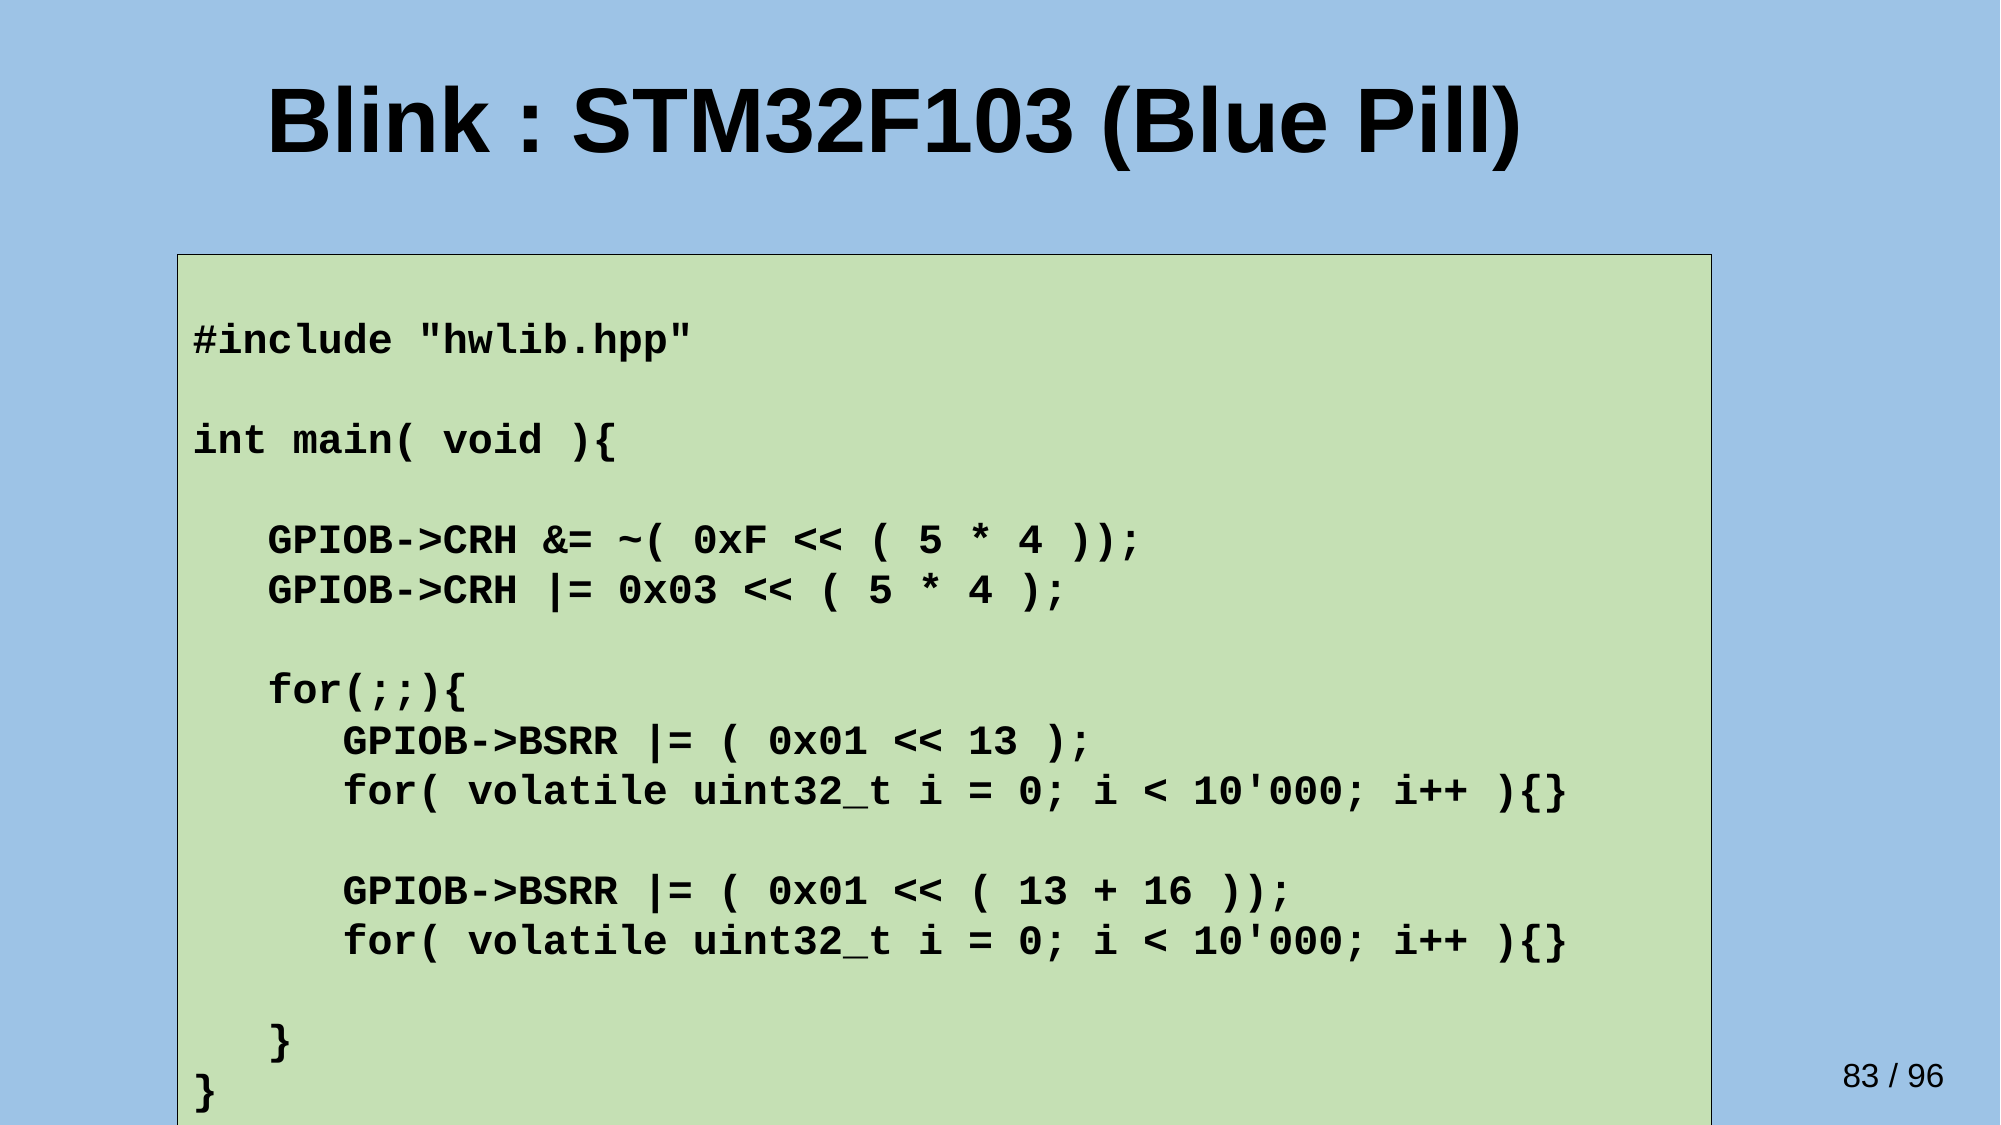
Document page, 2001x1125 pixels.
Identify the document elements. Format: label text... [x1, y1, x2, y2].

title Blink : STM32F103 (Blue Pill) [251, 14, 1977, 232]
text_box #include "hwlib.hpp" int main( void ){ GPIOB->CRH &= ~( 0xF << ( 5 * 4 )); GPIOB->CRH |= 0x03 << ( 5 * 4 ); for(;;){ GPIOB->BSRR |= ( 0x01 << 13 ); for( volatile uint32_t i = 0; i < 10'000; i++ ){} GPIOB->BSRR |= ( 0x01 << ( 13 + 16 )); for( volatile uint32_t i = 0; i < 10'000; i++ ){} } } [177, 254, 1712, 1125]
